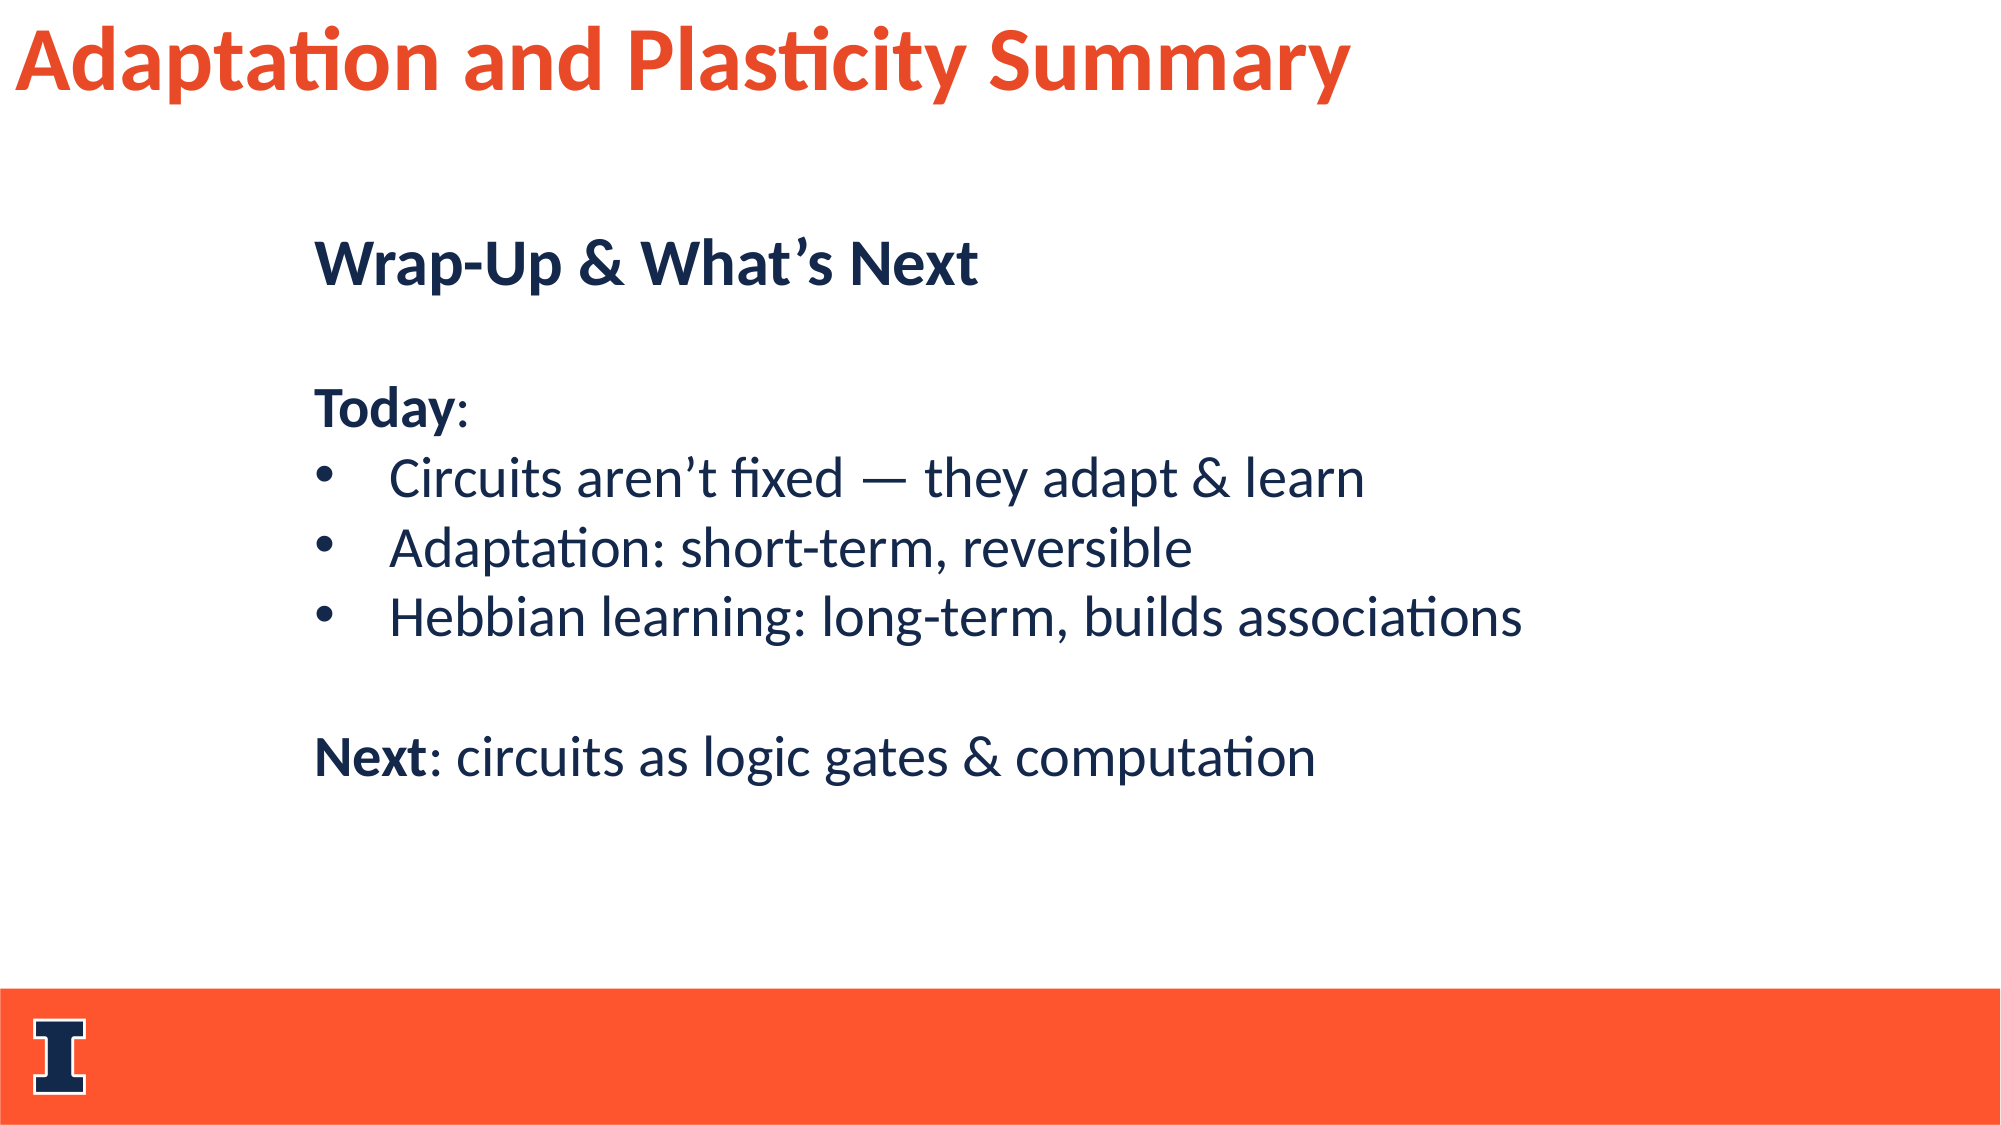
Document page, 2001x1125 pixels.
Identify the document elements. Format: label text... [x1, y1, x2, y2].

text_box Wrap-Up & What’s Next Today: Circuits aren’t fixed — they adapt & learn Adaptation: short-term, reversible Hebbian learning: long-term, builds associations Next: circuits as logic gates & computation [299, 211, 1656, 796]
text_box Adaptation and Plasticity Summary [0, 0, 1884, 121]
picture [0, 0, 2001, 1125]
